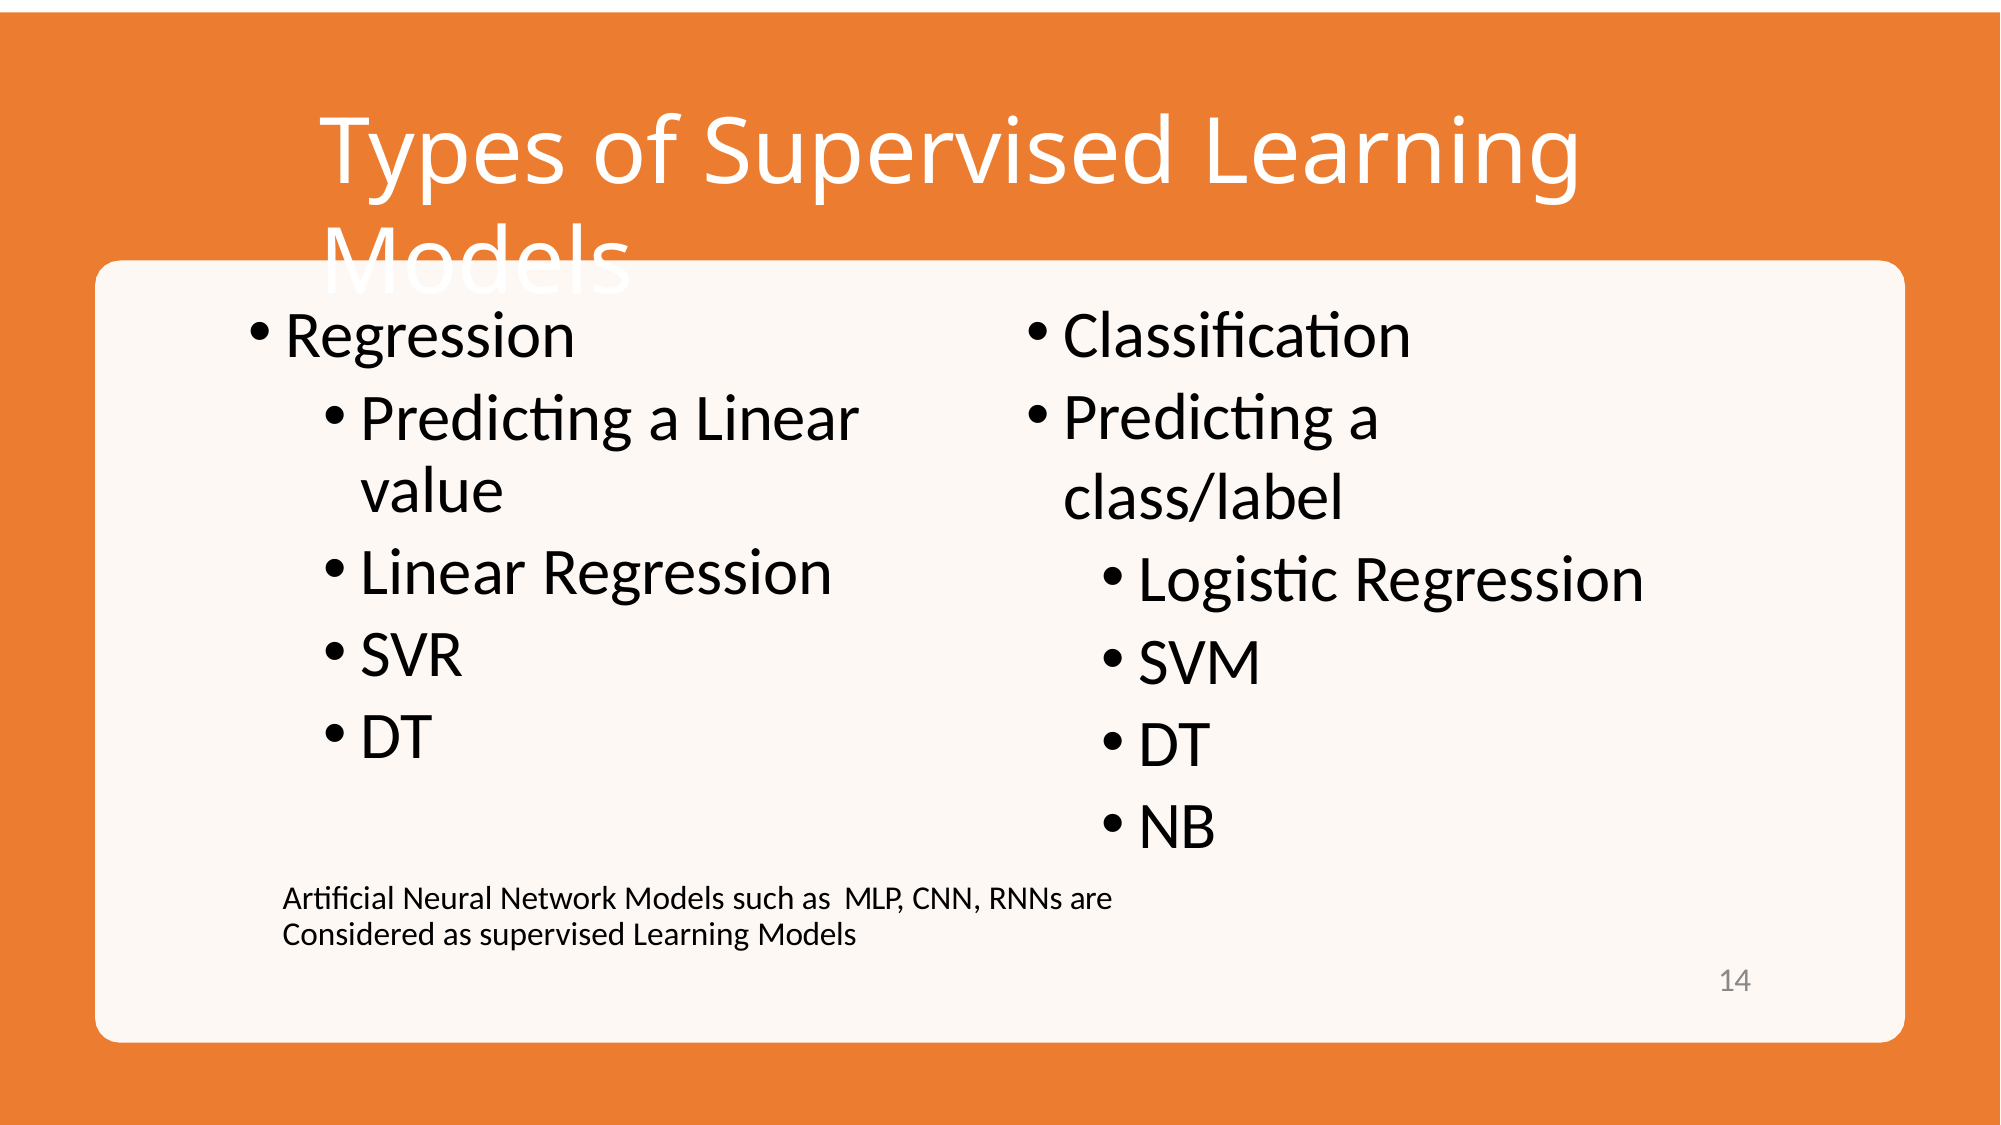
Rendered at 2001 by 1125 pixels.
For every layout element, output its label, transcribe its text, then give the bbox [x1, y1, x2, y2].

text_box Artificial Neural Network Models such as MLP, CNN, RNNs are Considered as supervised Learning Models [246, 873, 1132, 999]
text_box Classification Predicting a class/label Logistic Regression SVM DT NB [1024, 288, 1651, 863]
text_box [0, 12, 2000, 1125]
title Types of Supervised Learning Models [317, 89, 1683, 260]
text_box Regression Predicting a Linear value Linear Regression SVR DT [246, 288, 866, 773]
text_box 14 [1716, 956, 1754, 999]
text_box [95, 260, 1906, 1043]
